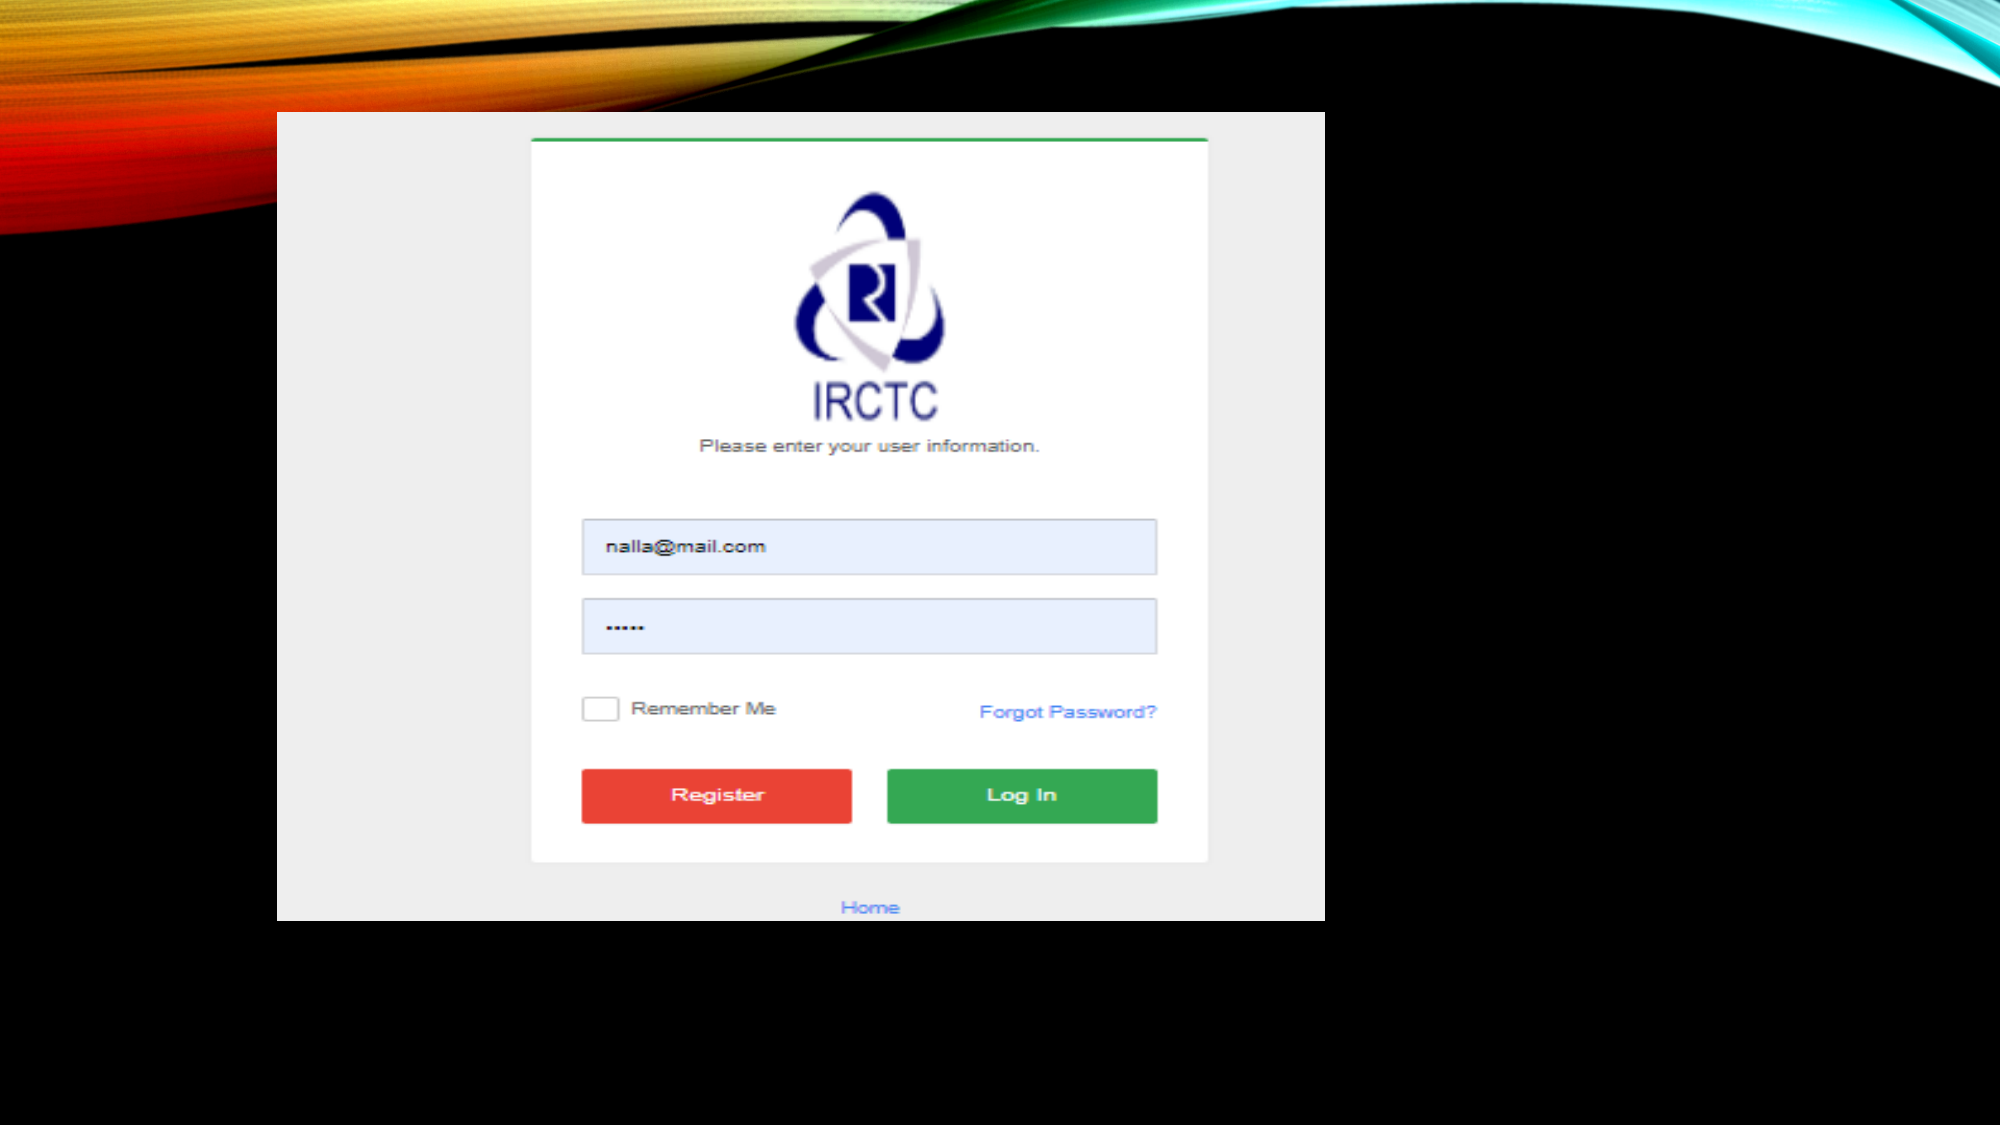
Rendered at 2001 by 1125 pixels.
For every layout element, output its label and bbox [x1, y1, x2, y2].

picture [0, 0, 2000, 922]
